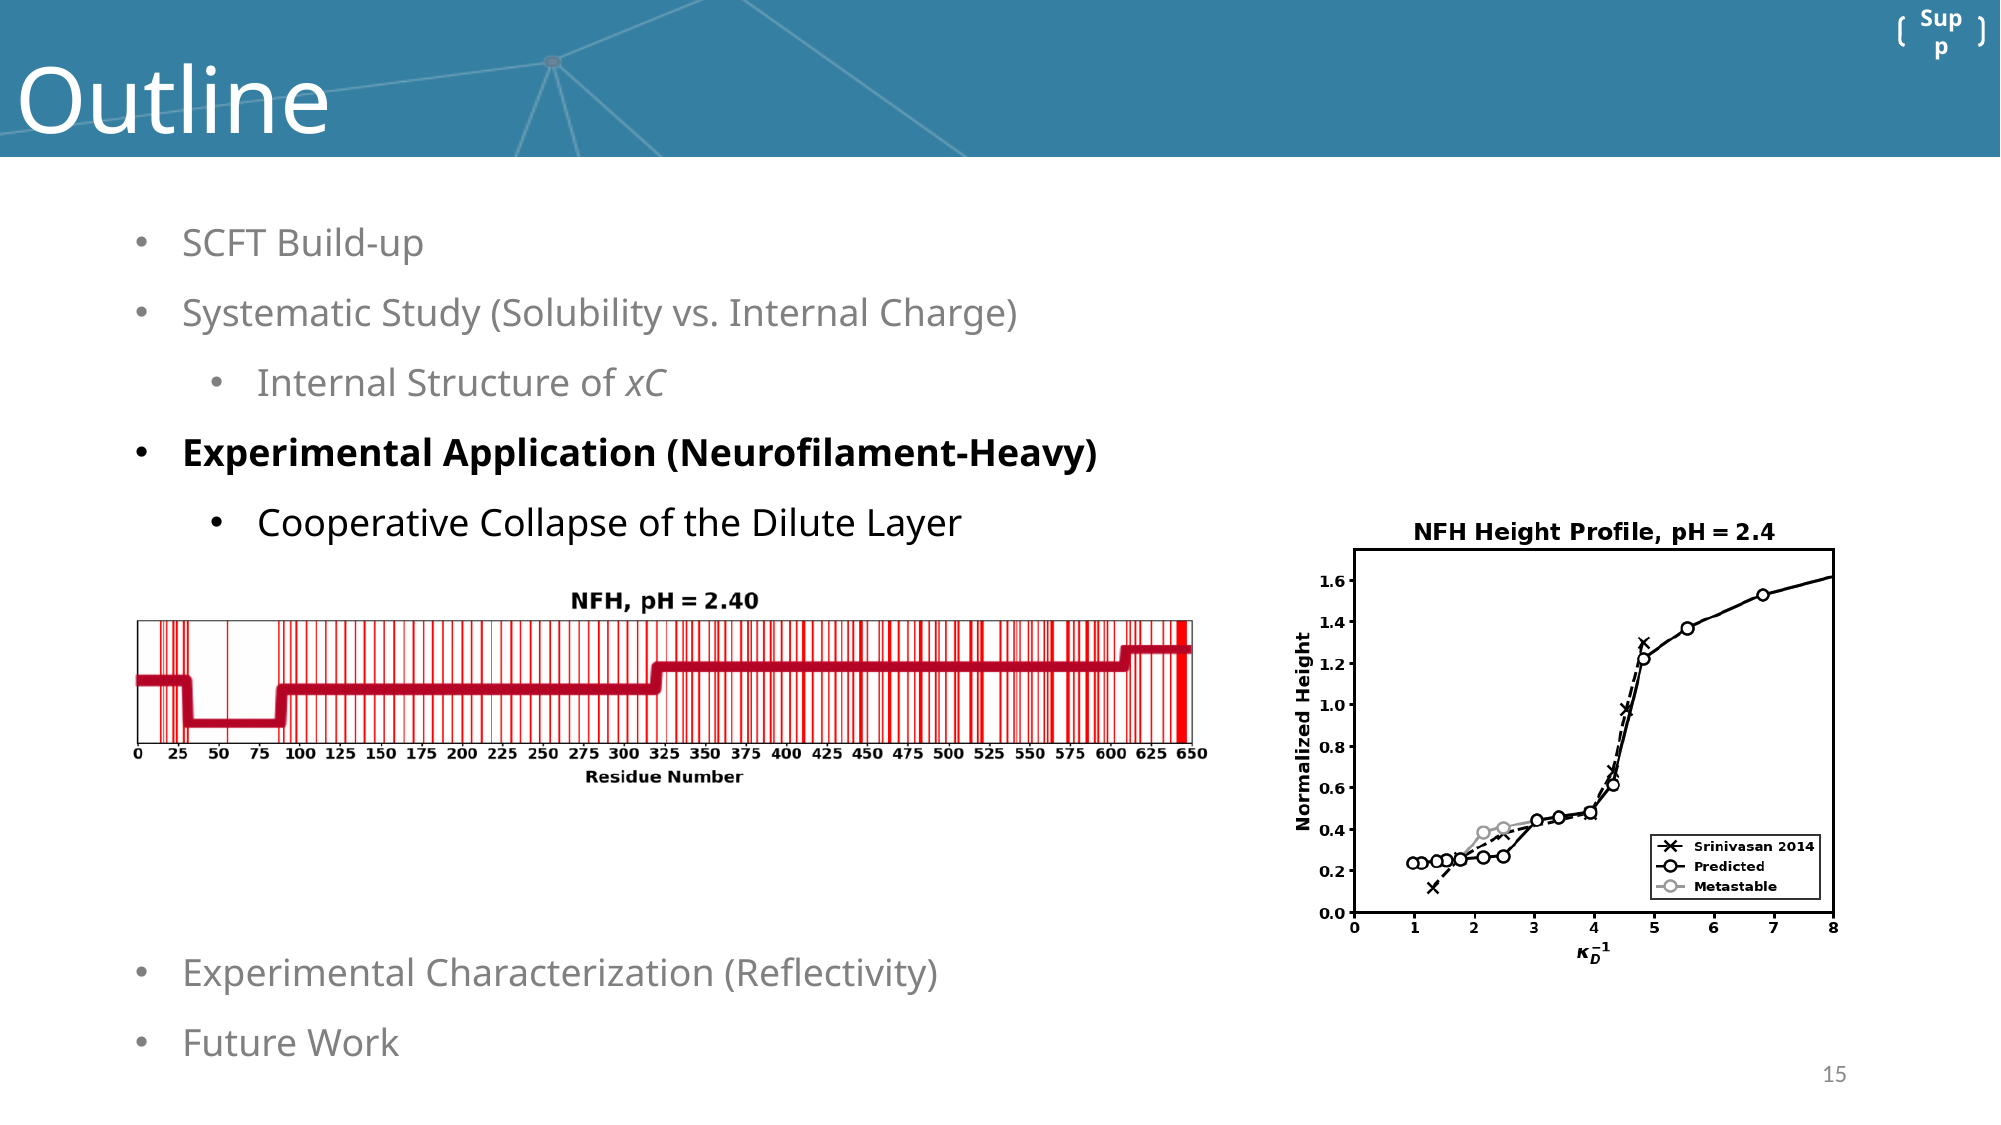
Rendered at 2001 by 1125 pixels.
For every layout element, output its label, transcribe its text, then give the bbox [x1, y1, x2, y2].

picture [1289, 513, 1845, 973]
text_box SCFT Build-up Systematic Study (Solubility vs. Internal Charge) Internal Structure of xC Experimental Application (Neurofilament-Heavy) Cooperative Collapse of the Dilute Layer [120, 211, 1141, 552]
text_box Experimental Characterization (Reflectivity) Future Work [120, 941, 1092, 1072]
slide_number 15 [1412, 1042, 1863, 1103]
title Outline [0, 22, 1725, 154]
picture [120, 569, 1213, 800]
